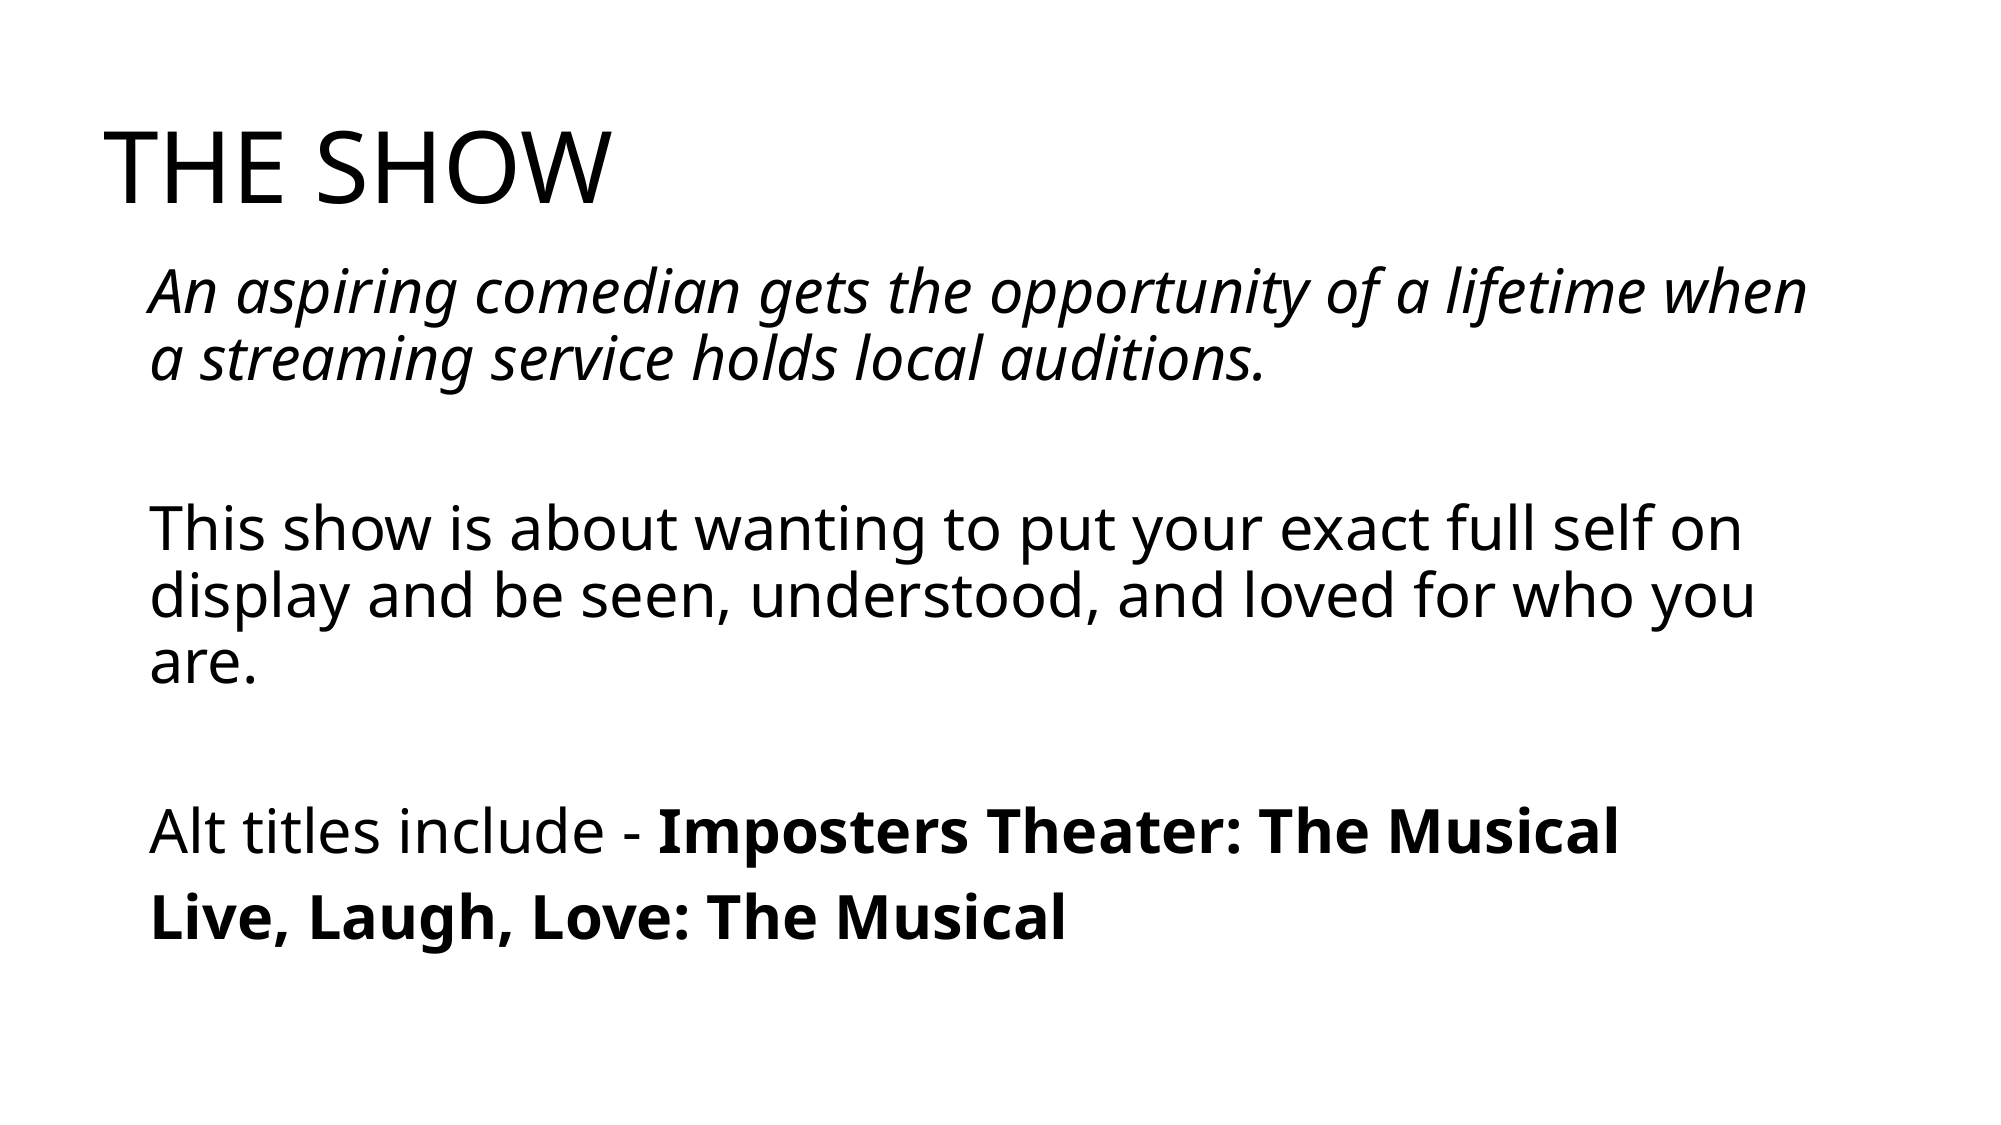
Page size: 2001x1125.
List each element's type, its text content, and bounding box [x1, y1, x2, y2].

text_box THE SHOW [88, 96, 629, 231]
list An aspiring comedian gets the opportunity of a lifetime when a streaming service holds local auditions. This show is about wanting to put your exact full self on display and be seen, understood, and loved for who you are. Alt titles include - Imposters Theater: The Musical Live, Laugh, Love: The Musical [134, 253, 1860, 968]
